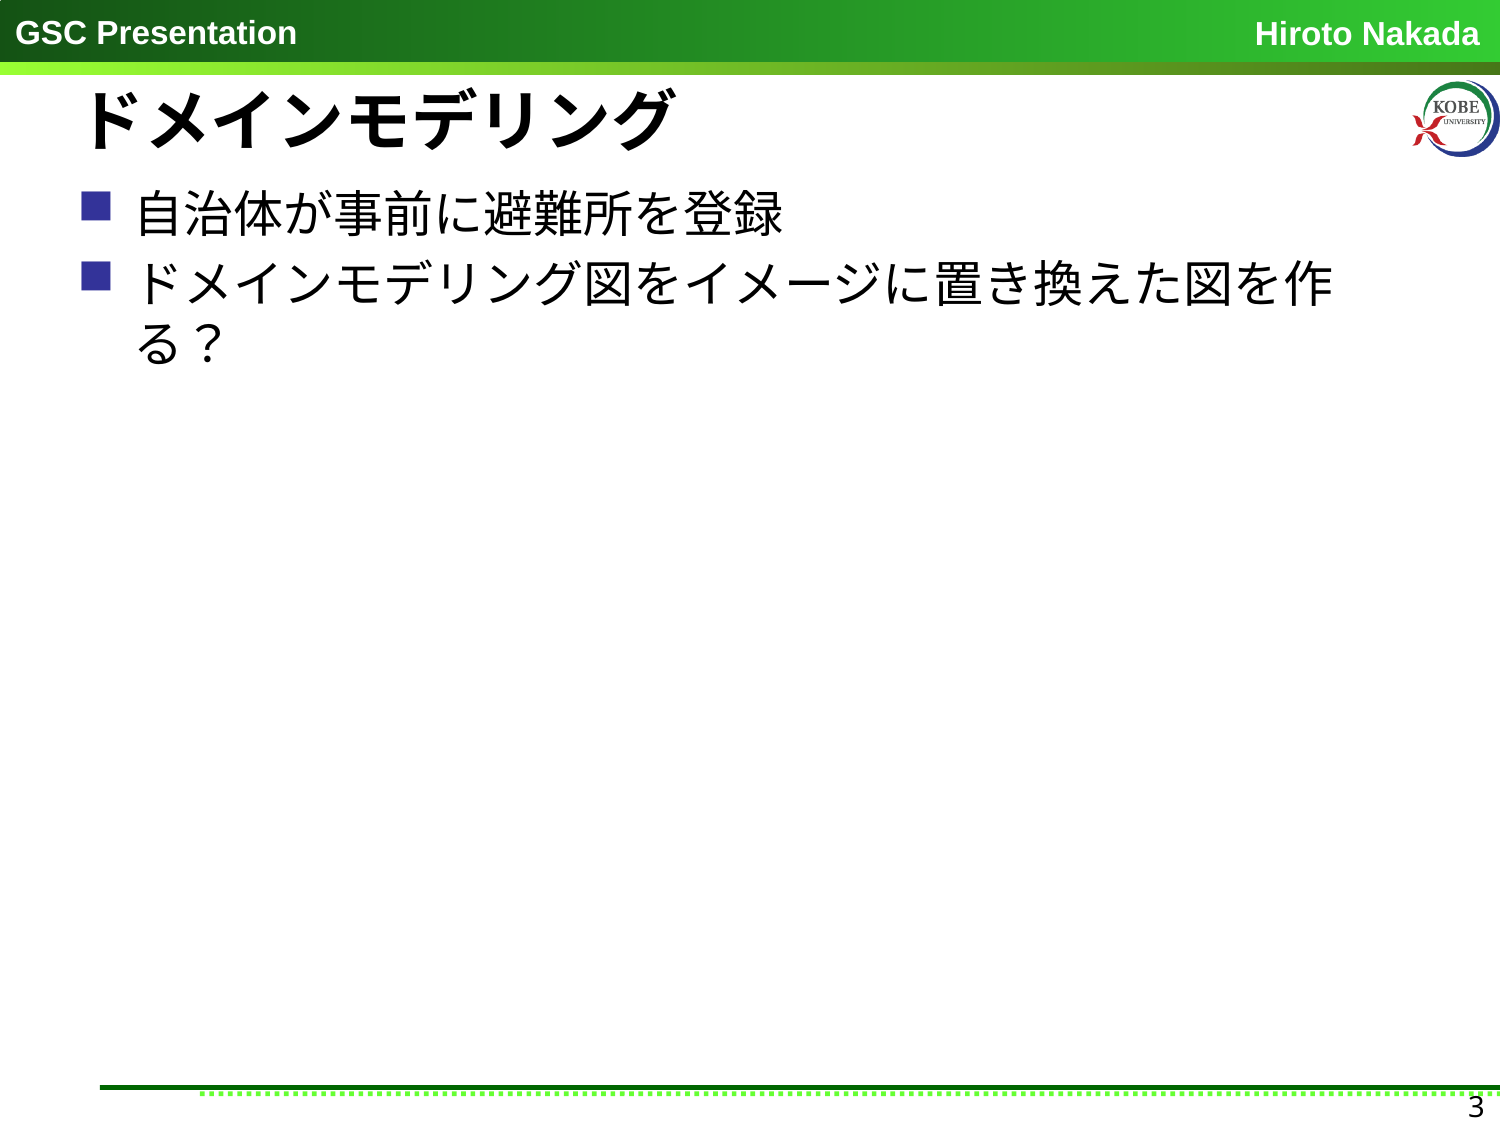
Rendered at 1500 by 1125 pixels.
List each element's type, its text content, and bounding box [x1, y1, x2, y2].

slide_number 3 [1187, 1081, 1500, 1125]
list 自治体が事前に避難所を登録 ドメインモデリング図をイメージに置き換えた図を作る？ [62, 174, 1438, 1050]
picture [1412, 80, 1500, 157]
title ドメインモデリング [62, 75, 1350, 163]
